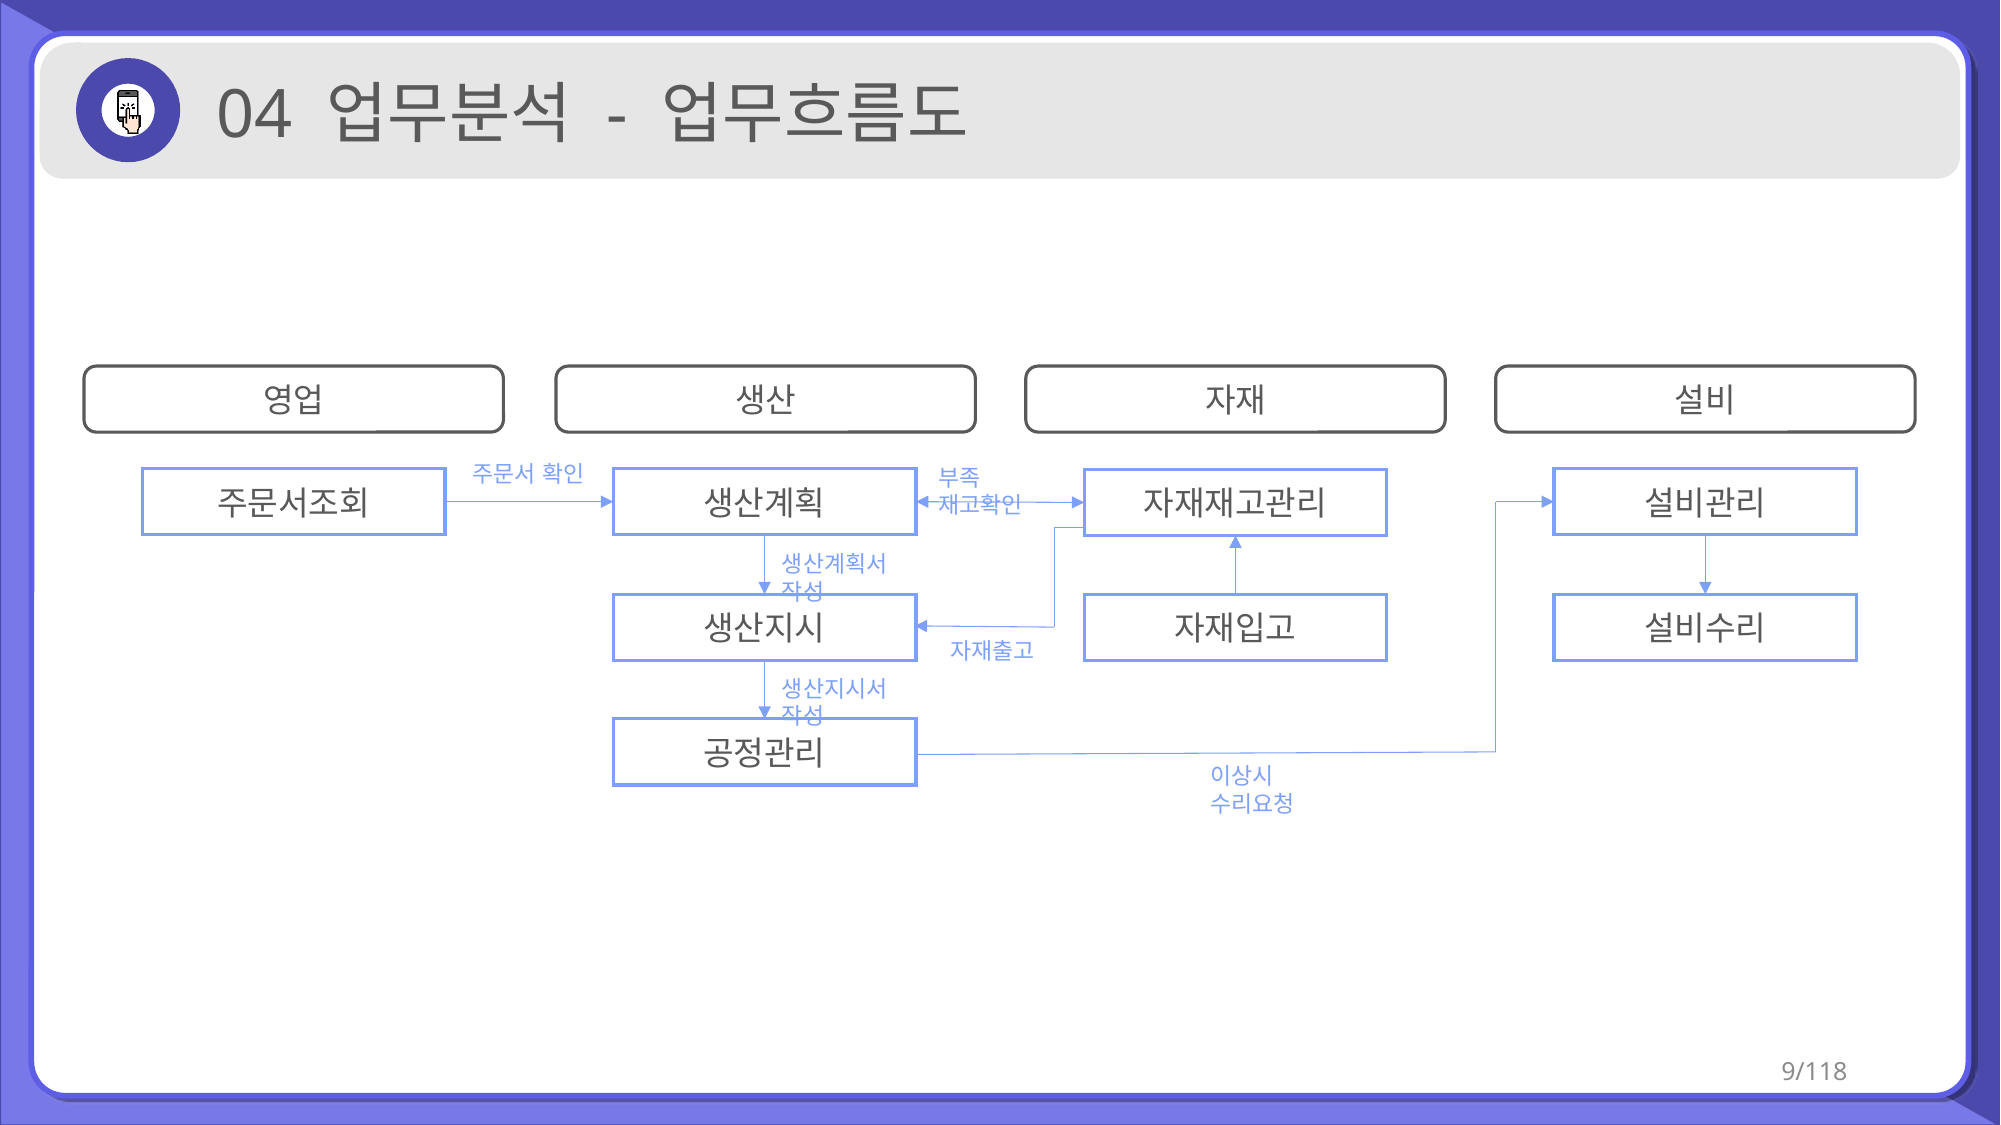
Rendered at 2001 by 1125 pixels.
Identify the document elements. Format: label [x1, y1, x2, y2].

picture [102, 88, 155, 135]
text_box [0, 0, 2000, 1125]
text_box [914, 751, 1496, 755]
